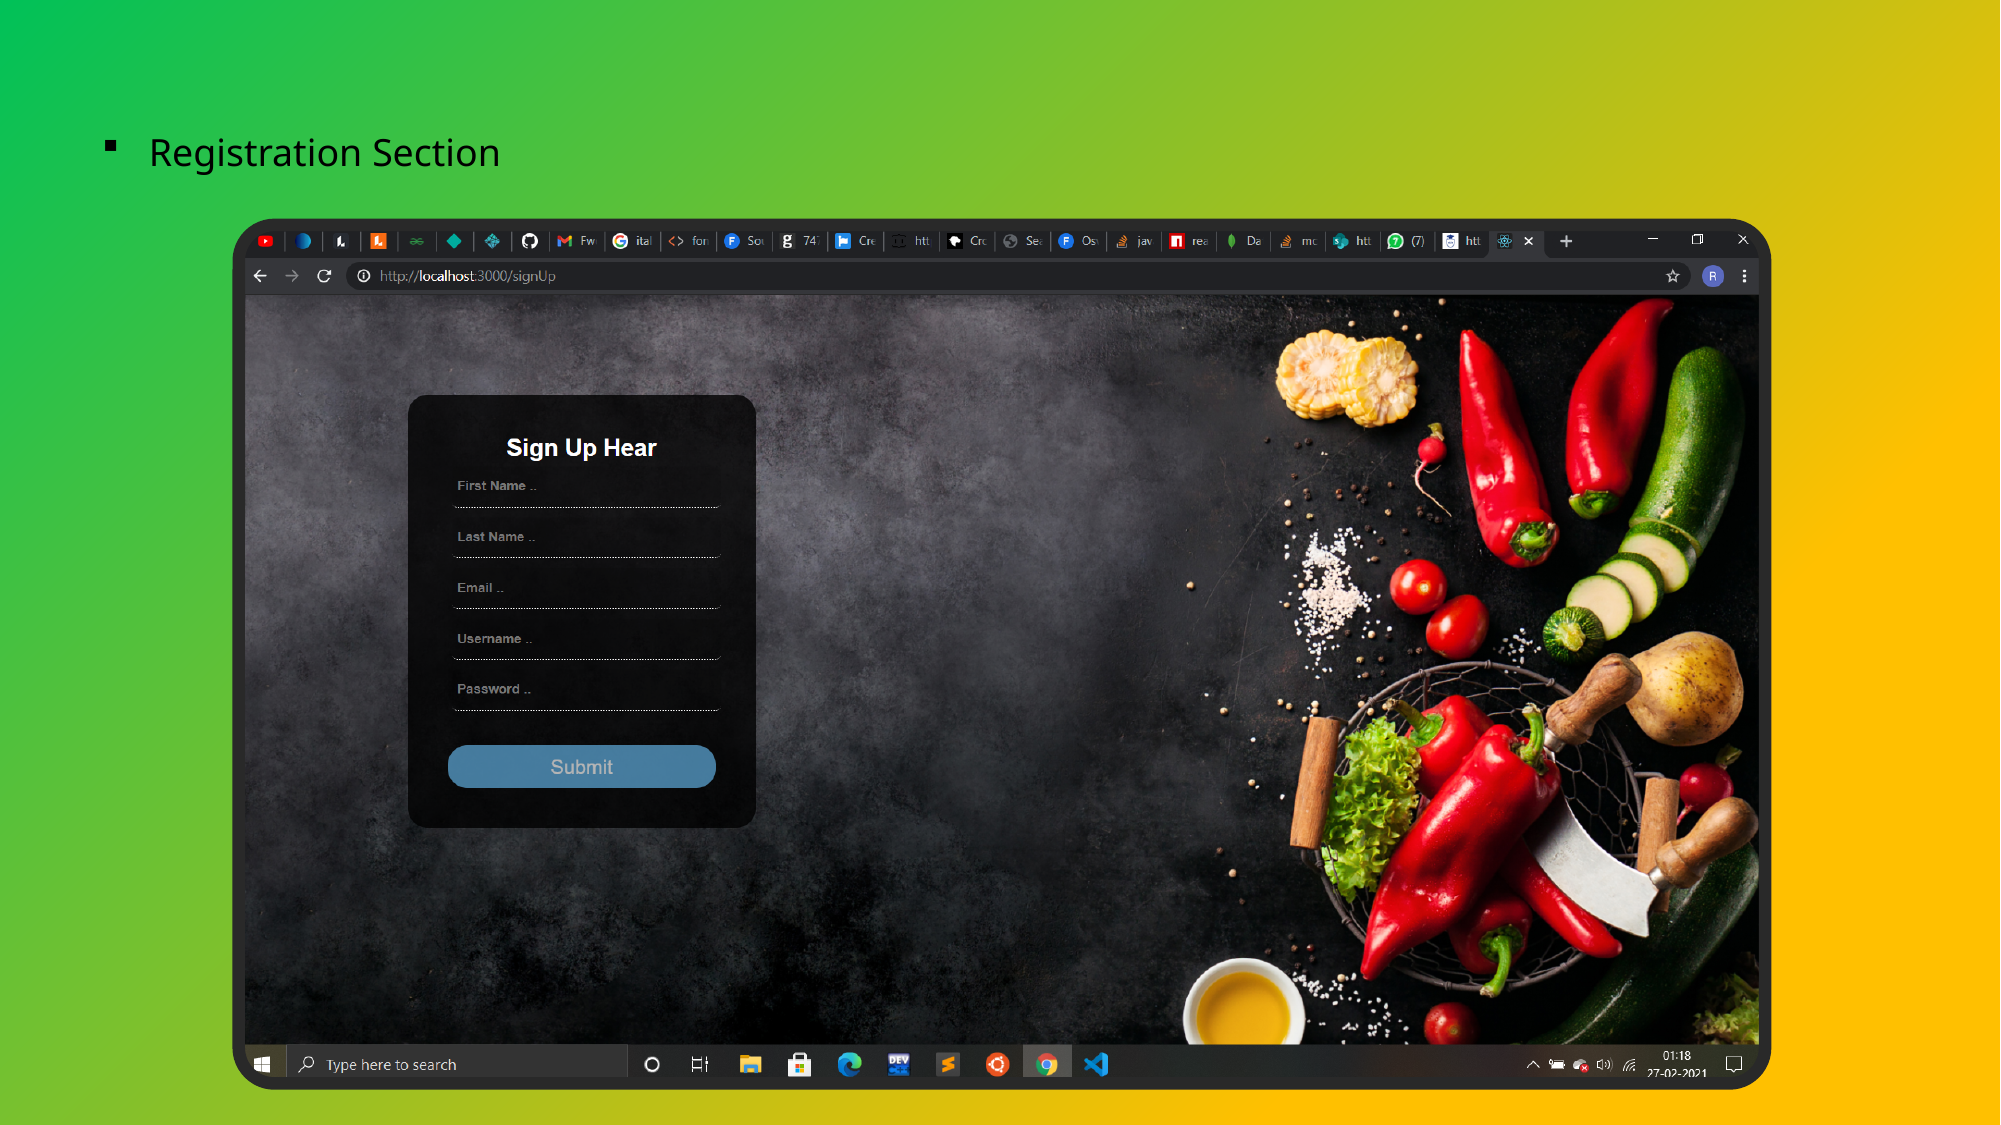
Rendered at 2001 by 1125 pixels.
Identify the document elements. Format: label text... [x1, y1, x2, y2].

text_box Registration Section [87, 121, 517, 181]
picture [238, 224, 1766, 1084]
